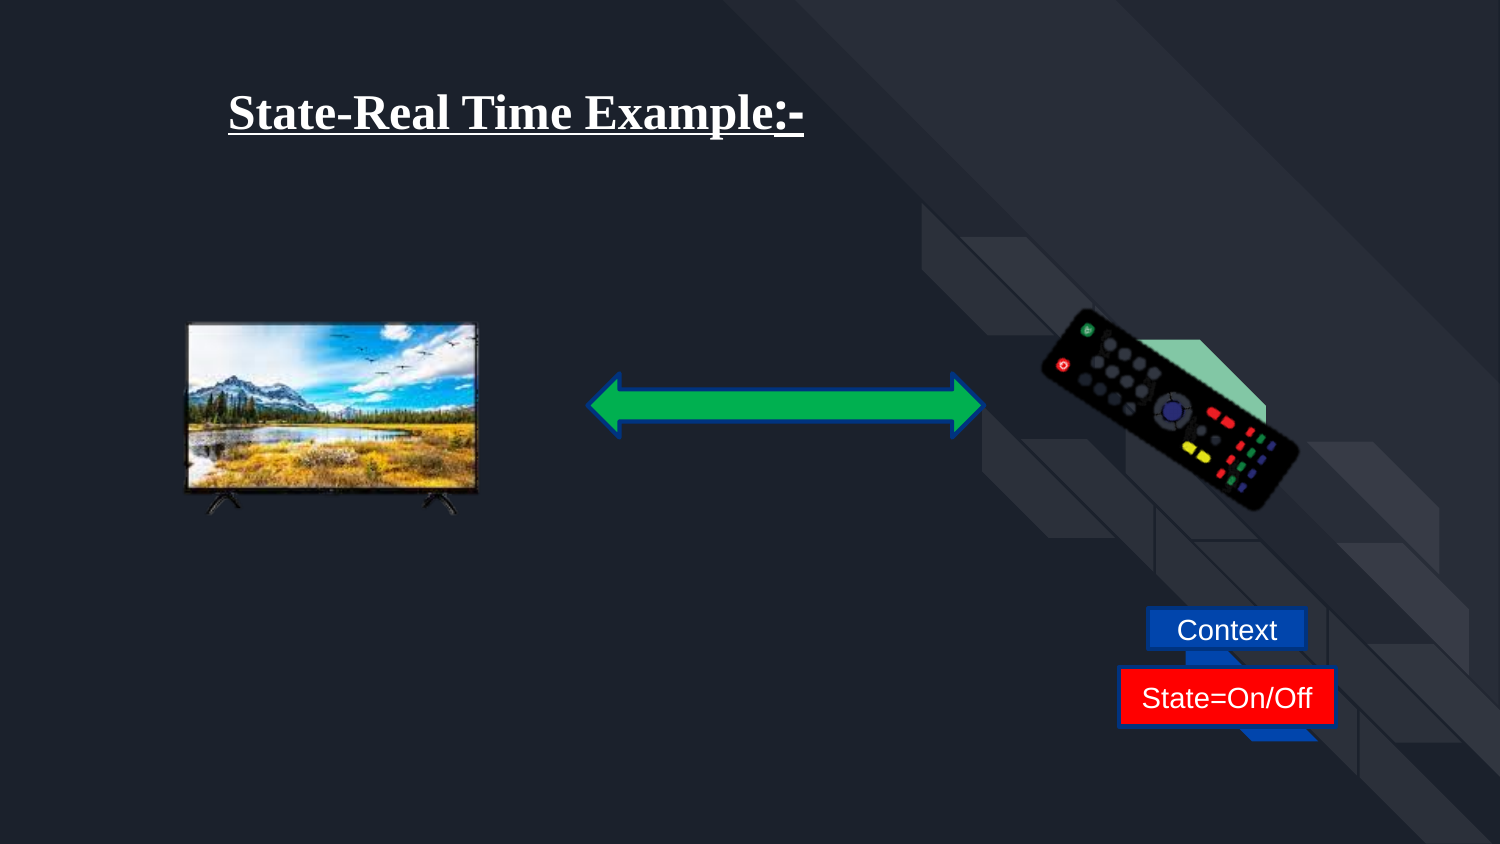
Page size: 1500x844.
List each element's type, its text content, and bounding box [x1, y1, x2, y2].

title State-Real Time Example:- [212, 64, 1368, 215]
text_box State=On/Off [1117, 665, 1338, 729]
picture [951, 190, 1390, 606]
text_box [585, 371, 987, 440]
picture [91, 298, 571, 558]
text_box Context [1146, 606, 1308, 651]
